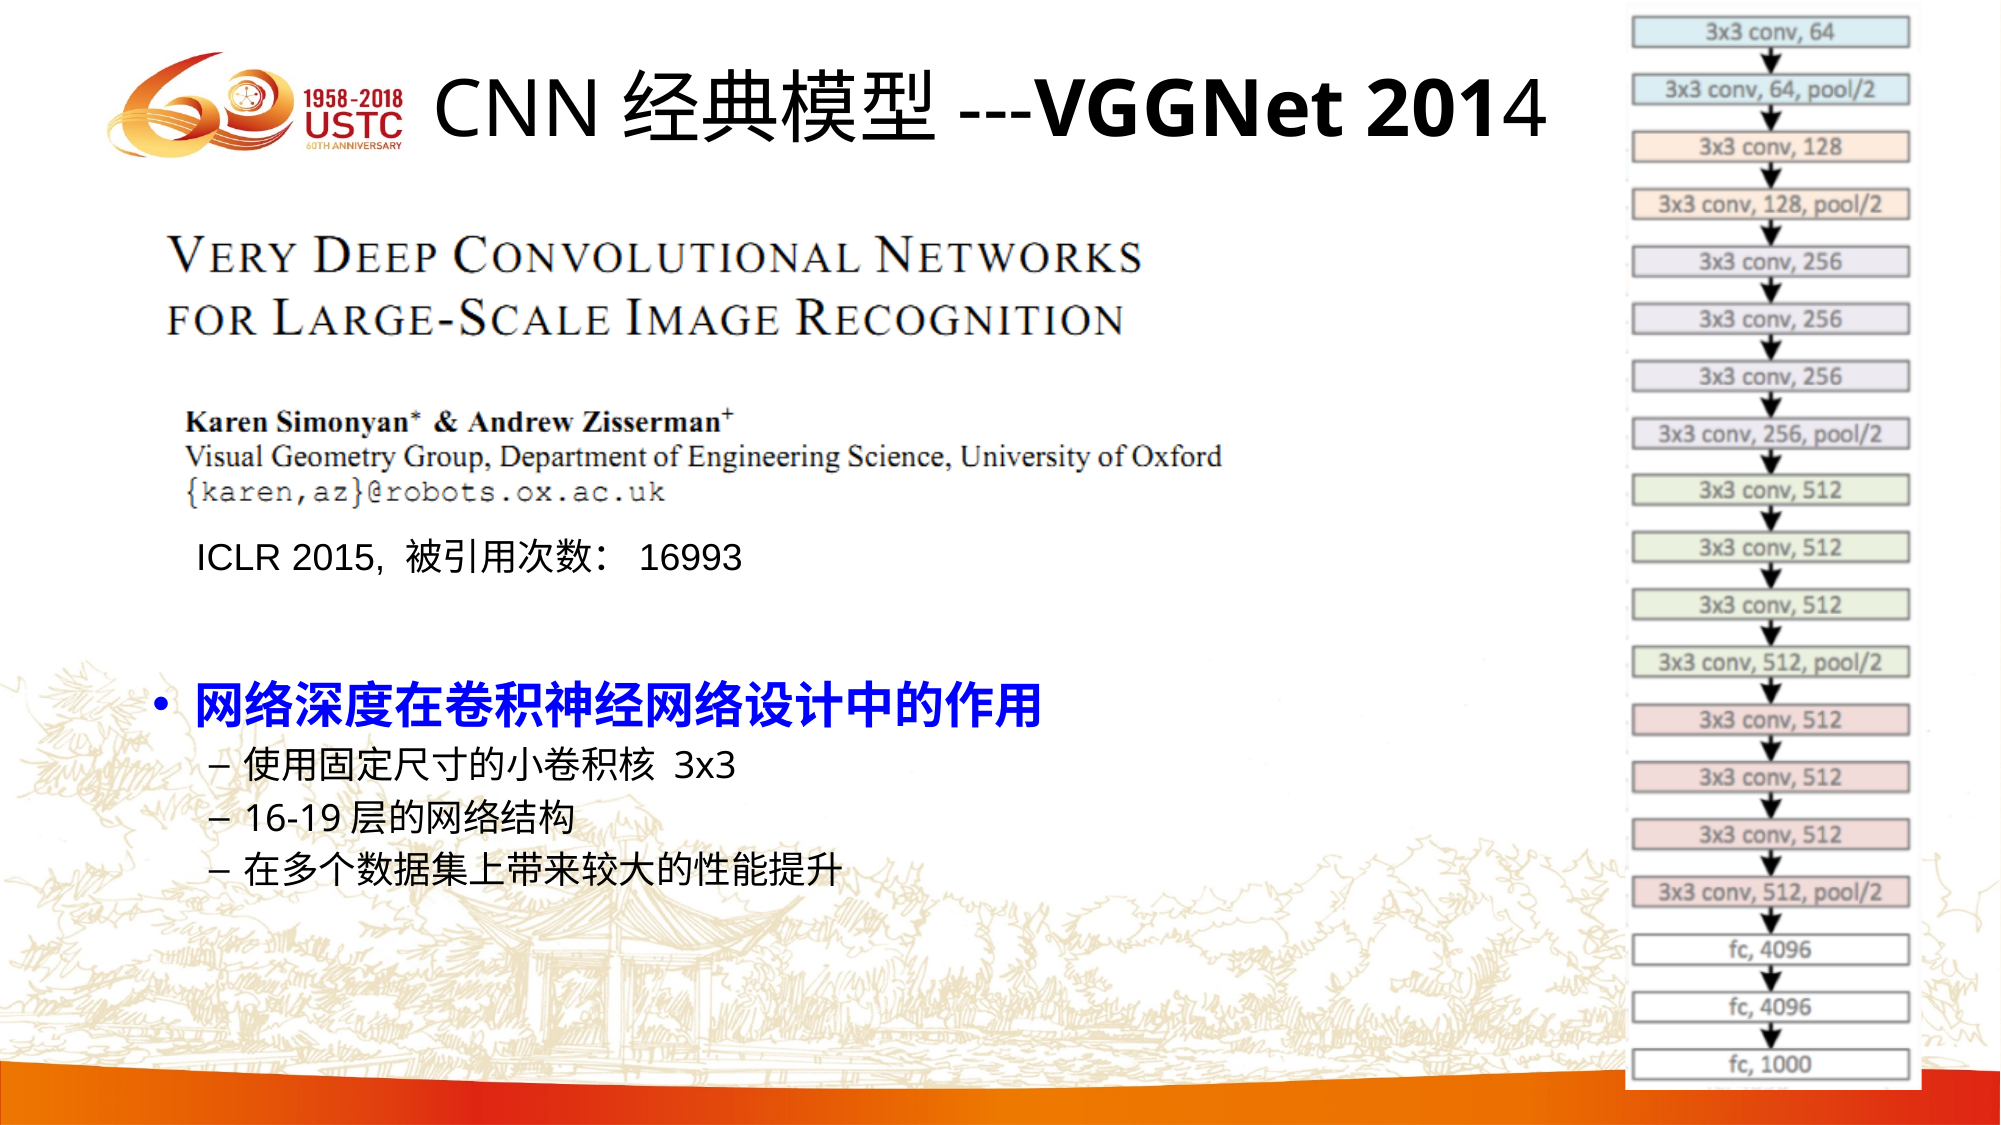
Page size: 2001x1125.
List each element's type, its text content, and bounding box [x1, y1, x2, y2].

text_box ICLR 2015, 被引用次数：16993 [181, 526, 1012, 586]
picture [0, 0, 2001, 1125]
title CNN经典模型---VGGNet 2014 [137, 2, 1625, 220]
text_box 网络深度在卷积神经网络设计中的作用 使用固定尺寸的小卷积核 3x3 16-19层的网络结构 在多个数据集上带来较大的性能提升 [137, 666, 1746, 1125]
